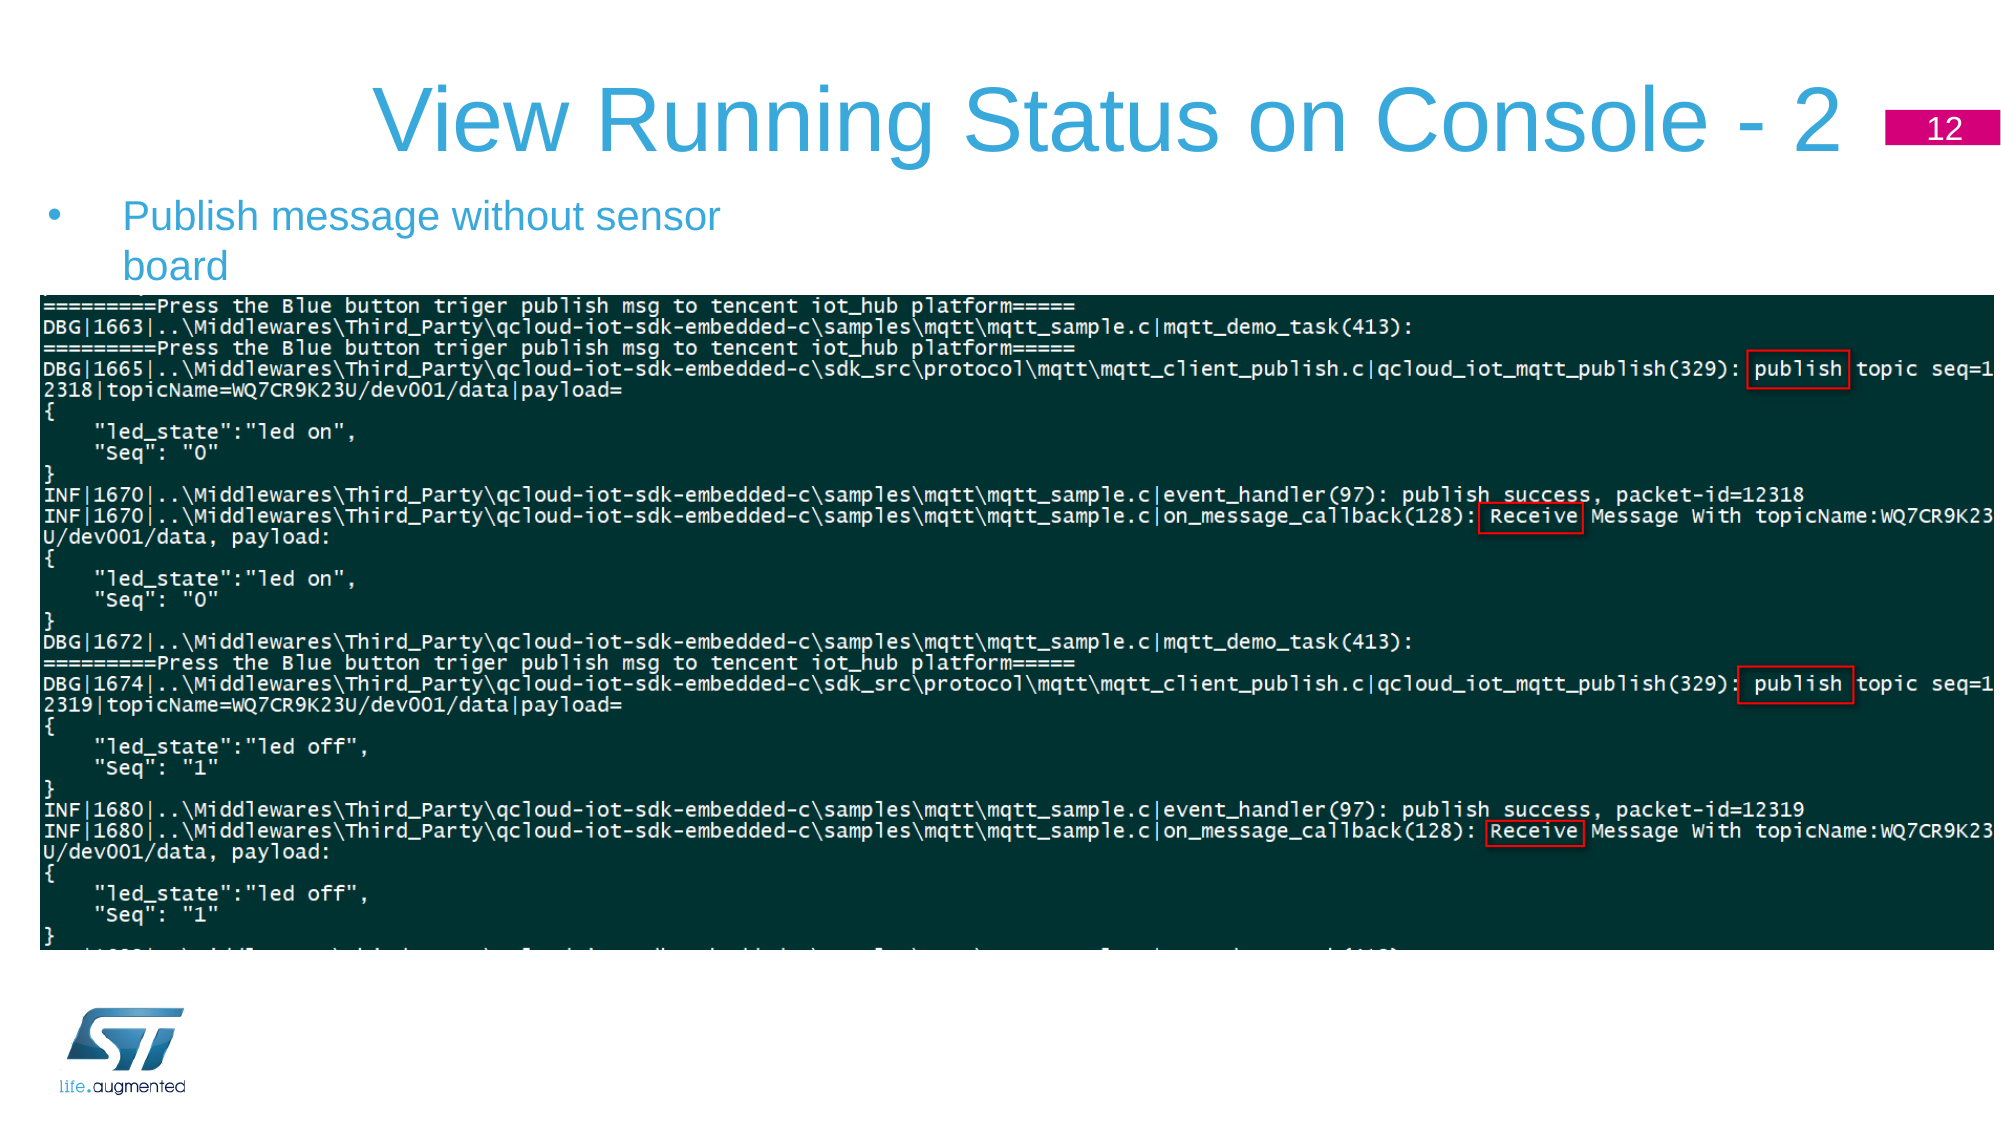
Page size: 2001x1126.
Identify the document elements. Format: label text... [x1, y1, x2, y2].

slide_number 12 [1885, 109, 2001, 146]
picture [39, 295, 1994, 950]
text_box View Running Status on Console - 2 [98, 20, 1866, 209]
picture [49, 995, 196, 1103]
title Publish message without sensor board [27, 197, 860, 281]
